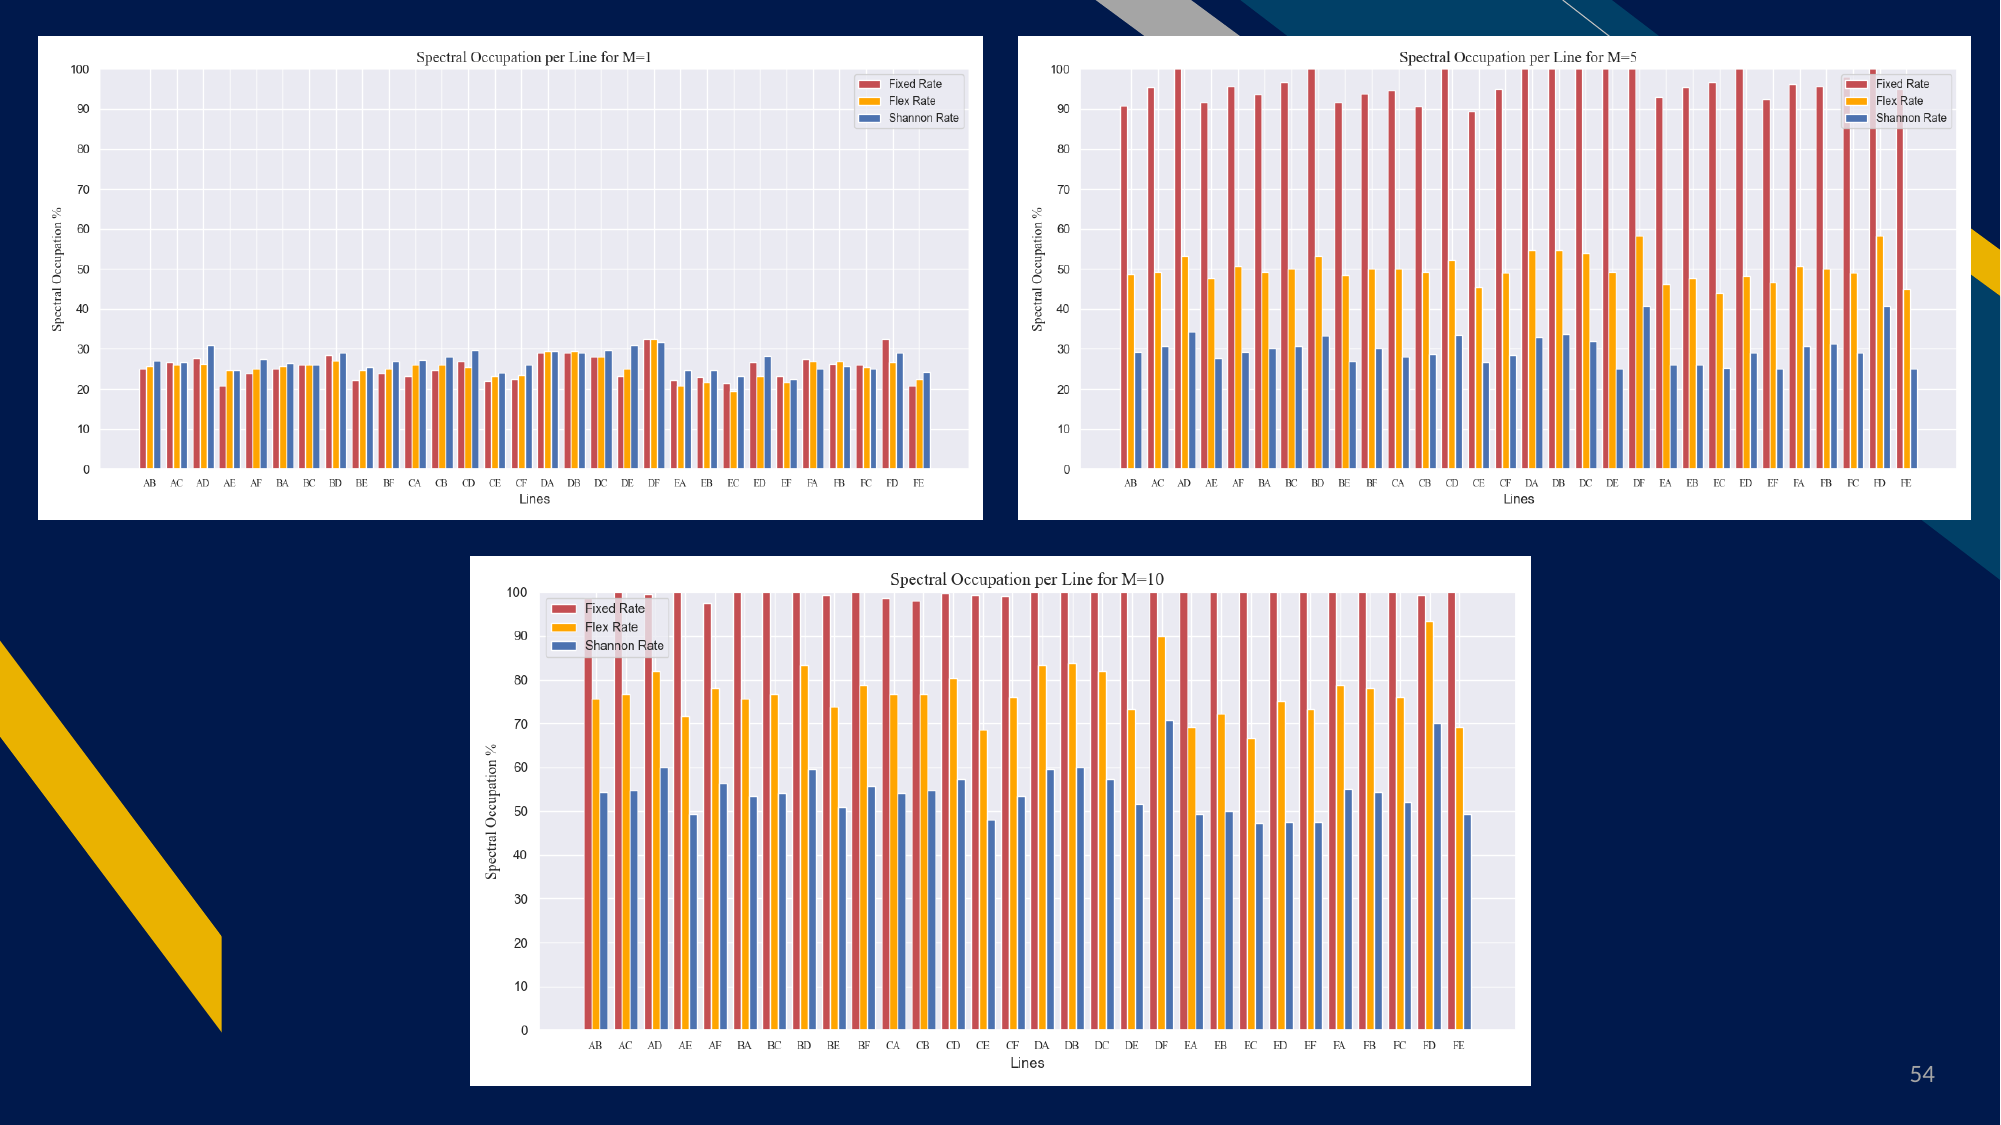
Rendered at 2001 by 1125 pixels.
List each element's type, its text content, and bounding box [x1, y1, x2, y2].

picture [470, 556, 1531, 1086]
picture [38, 36, 983, 520]
picture [1018, 36, 1971, 520]
slide_number 54 [1828, 1042, 1950, 1103]
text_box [83, 602, 332, 1103]
